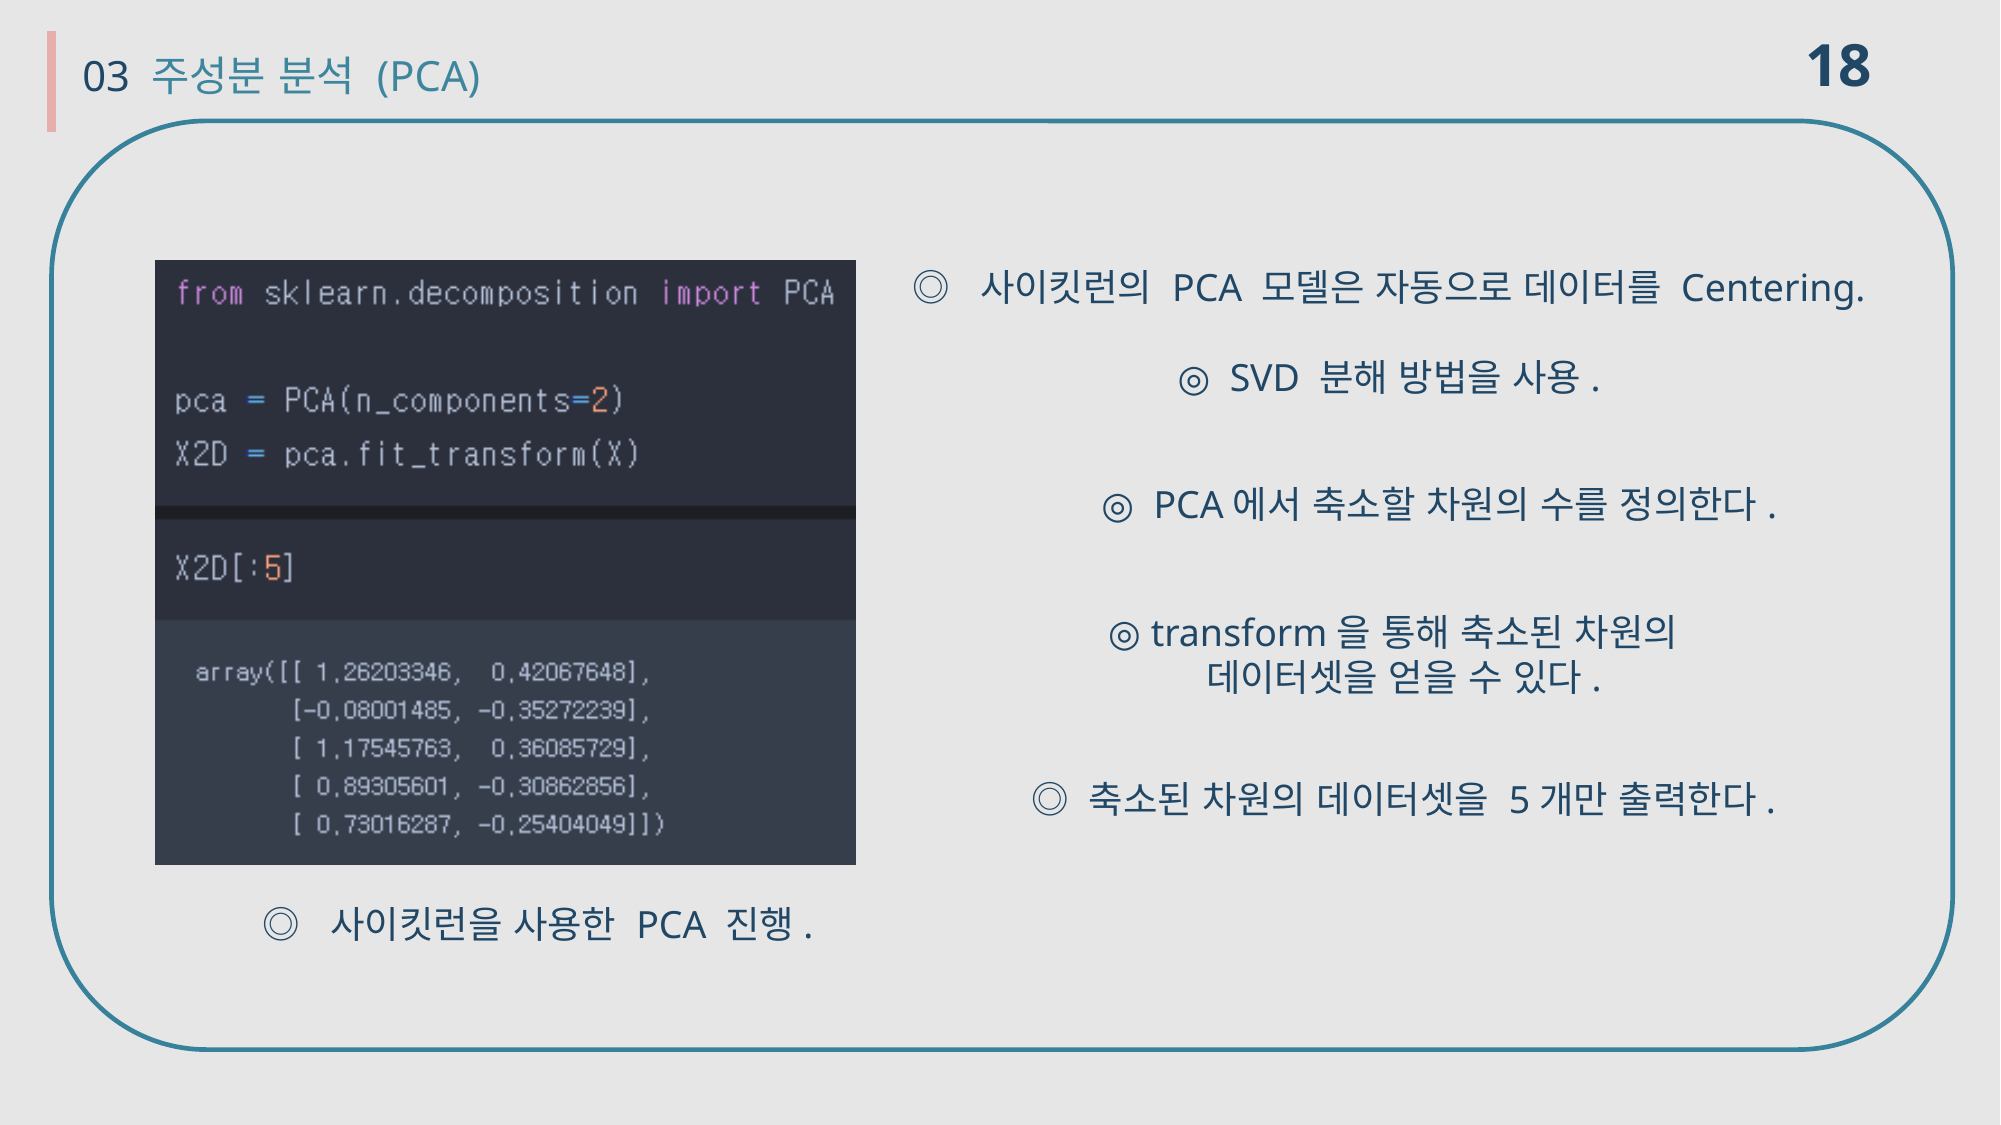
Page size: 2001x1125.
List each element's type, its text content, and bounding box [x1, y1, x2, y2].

text_box ◎ 사이킷런을 사용한 PCA 진행. [247, 893, 1404, 954]
text_box ◎ 축소된 차원의 데이터셋을 5개만 출력한다. [856, 768, 1982, 829]
text_box ◎ 사이킷런의 PCA 모델은 자동으로 데이터를 Centering. ◎ SVD 분해 방법을 사용. [811, 256, 1968, 407]
picture [155, 260, 856, 865]
text_box [50, 119, 1954, 1051]
text_box ◎ PCA에서 축소할 차원의 수를 정의한다. [1086, 473, 2000, 534]
text_box 18 [1790, 21, 1899, 106]
text_box 03 주성분 분석 (PCA) [67, 41, 1518, 107]
text_box ◎ transform을 통해 축소된 차원의 데이터셋을 얻을 수 있다. [856, 601, 1982, 707]
